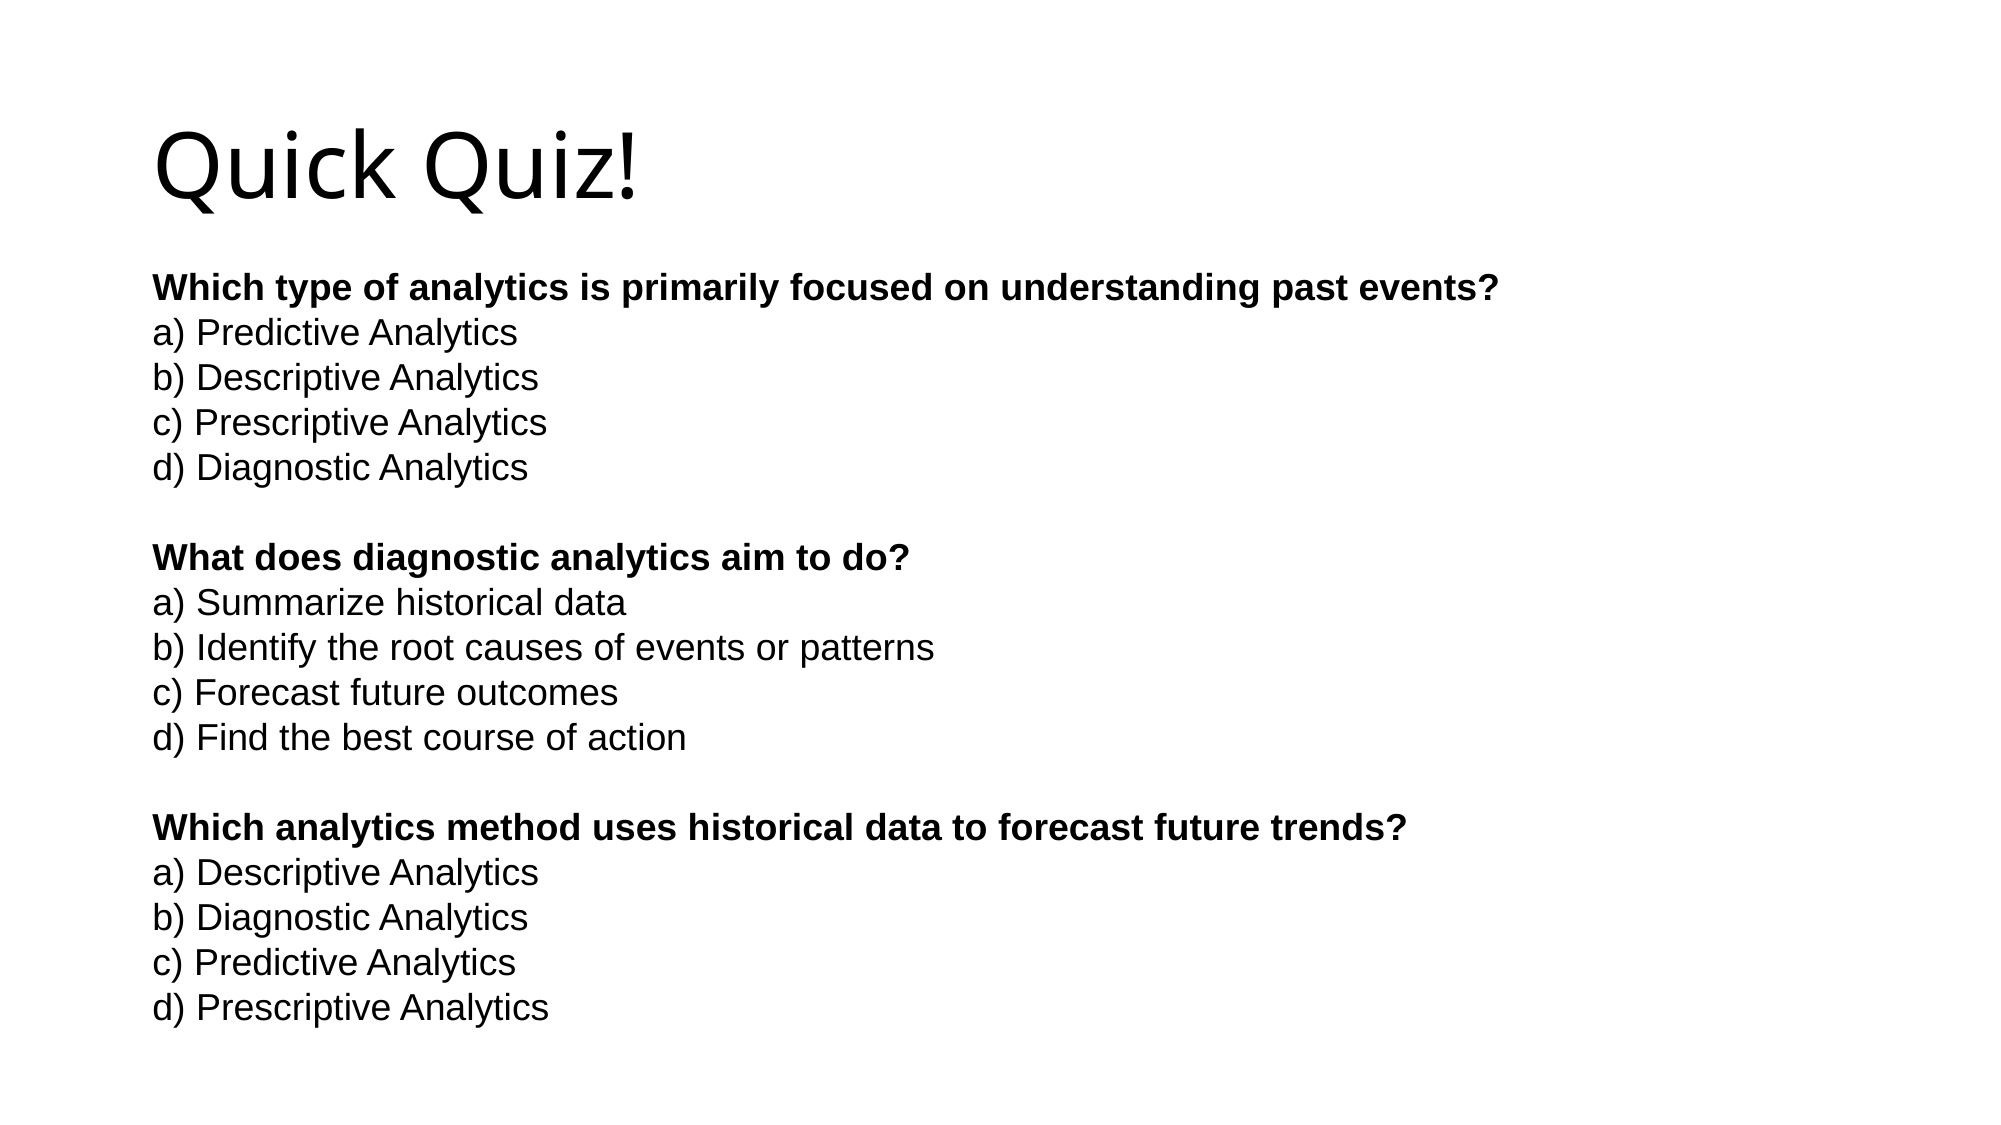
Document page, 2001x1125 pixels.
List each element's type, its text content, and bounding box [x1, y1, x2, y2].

title Quick Quiz! [137, 59, 1863, 278]
list Which type of analytics is primarily focused on understanding past events? a) Predictive Analytics b) Descriptive Analytics c) Prescriptive Analytics d) Diagnostic Analytics What does diagnostic analytics aim to do? a) Summarize historical data b) Identify the root causes of events or patterns c) Forecast future outcomes d) Find the best course of action Which analytics method uses historical data to forecast future trends? a) Descriptive Analytics b) Diagnostic Analytics c) Predictive Analytics d) Prescriptive Analytics [137, 255, 1529, 1036]
